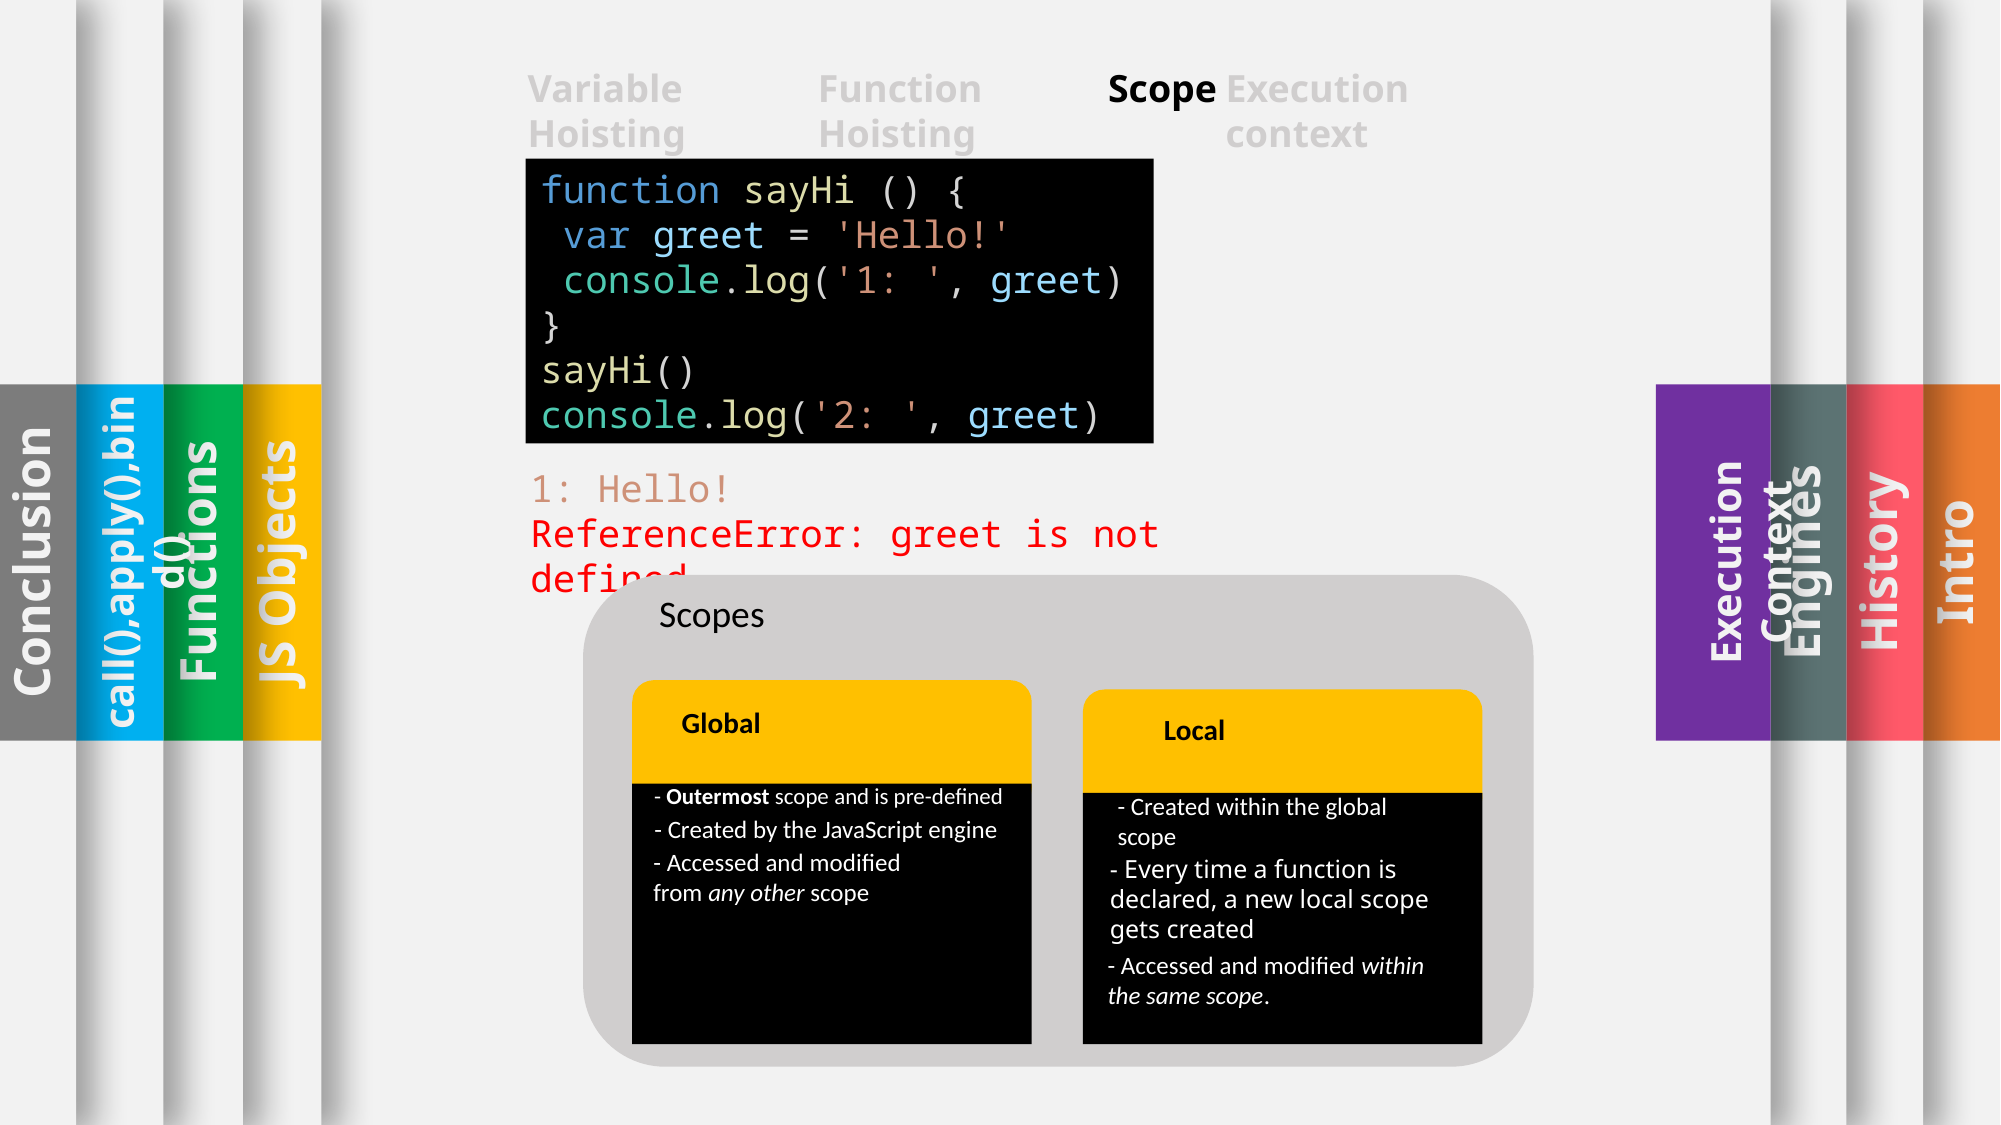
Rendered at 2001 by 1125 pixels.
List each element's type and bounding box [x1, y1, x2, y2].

text_box [1847, 0, 1924, 1125]
text_box [1924, 0, 2000, 1125]
text_box [77, 0, 164, 1125]
text_box [164, 0, 243, 1125]
text_box [322, 0, 1771, 1125]
text_box [583, 574, 1534, 1067]
text_box [0, 0, 77, 1125]
text_box [1771, 0, 1847, 1125]
text_box [243, 0, 322, 1125]
